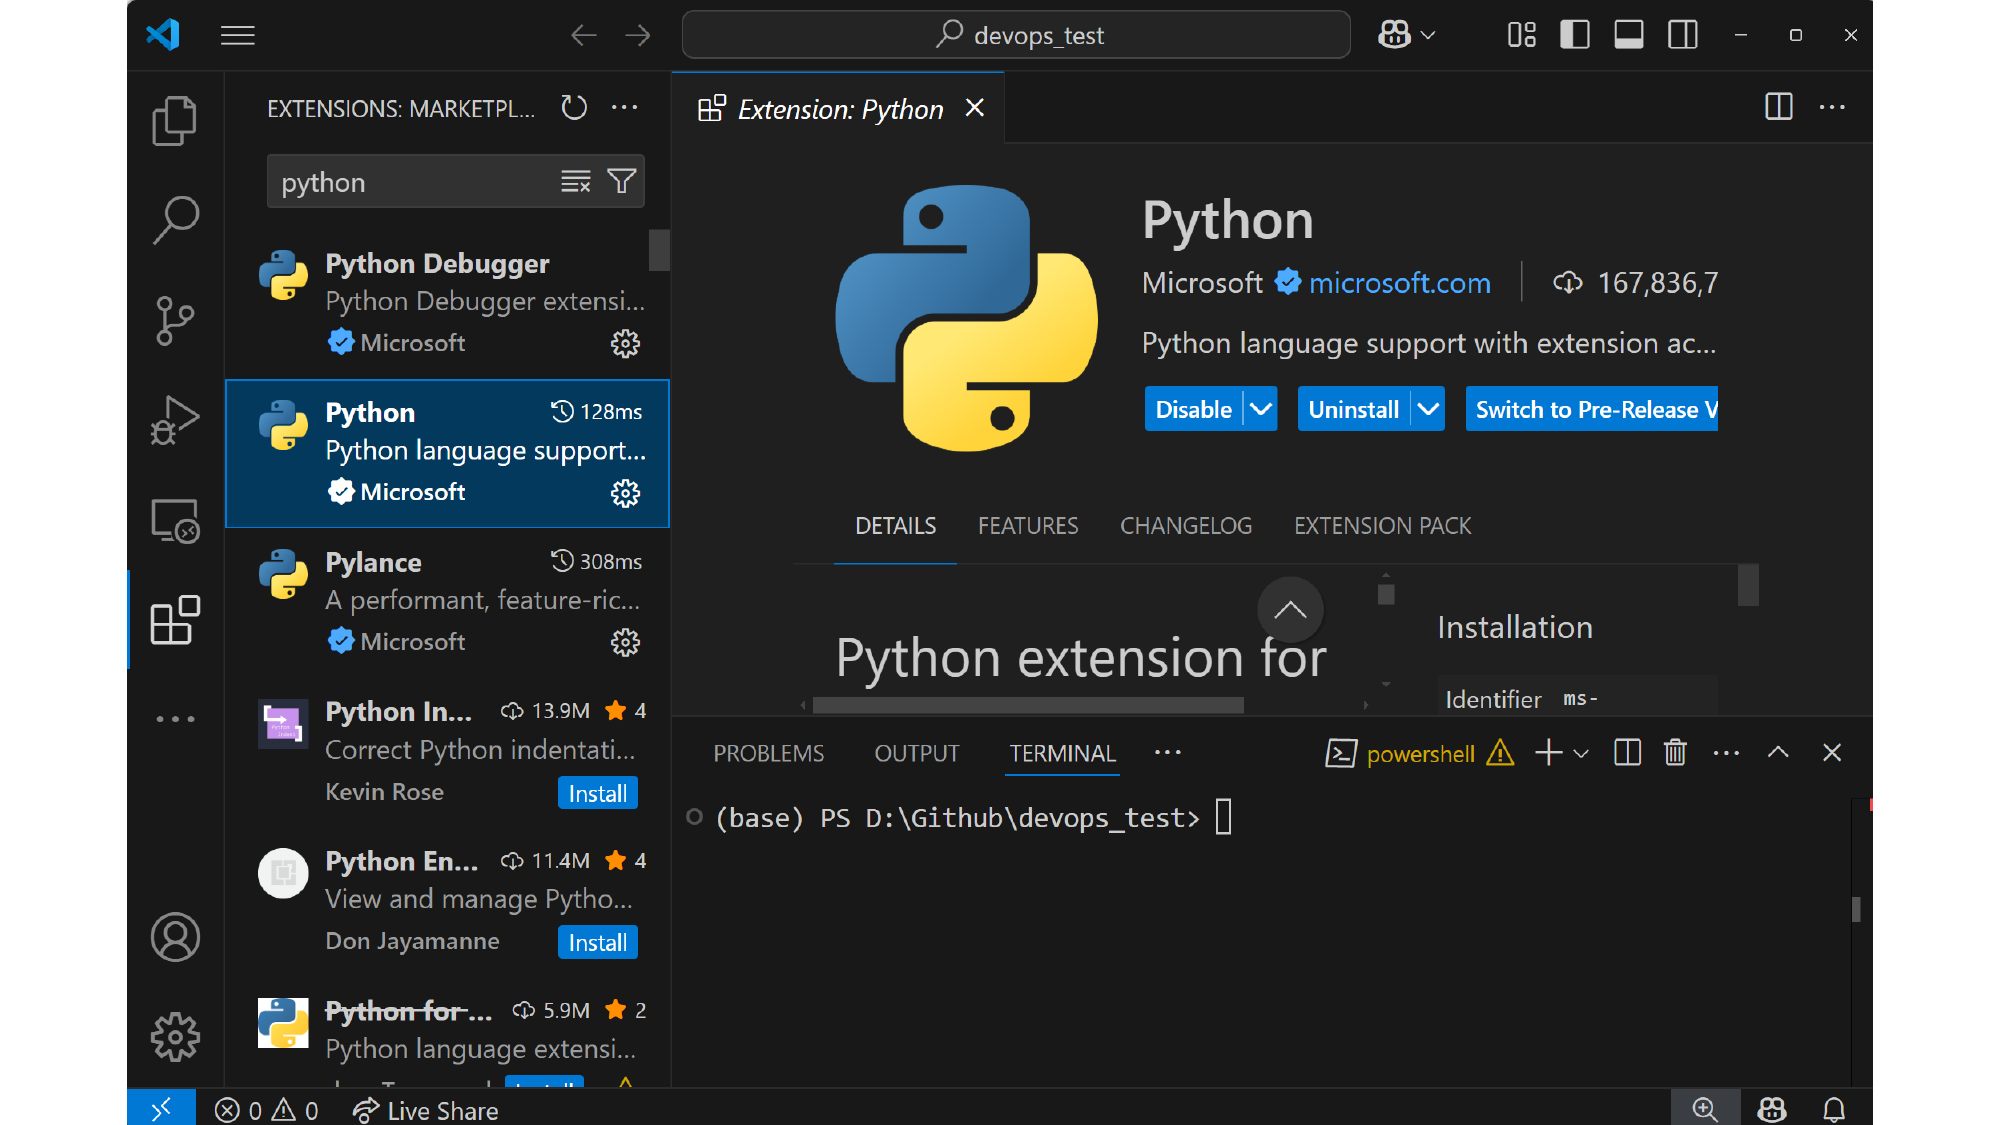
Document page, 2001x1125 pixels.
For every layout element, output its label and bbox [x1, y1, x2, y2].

picture [126, 0, 1874, 1125]
